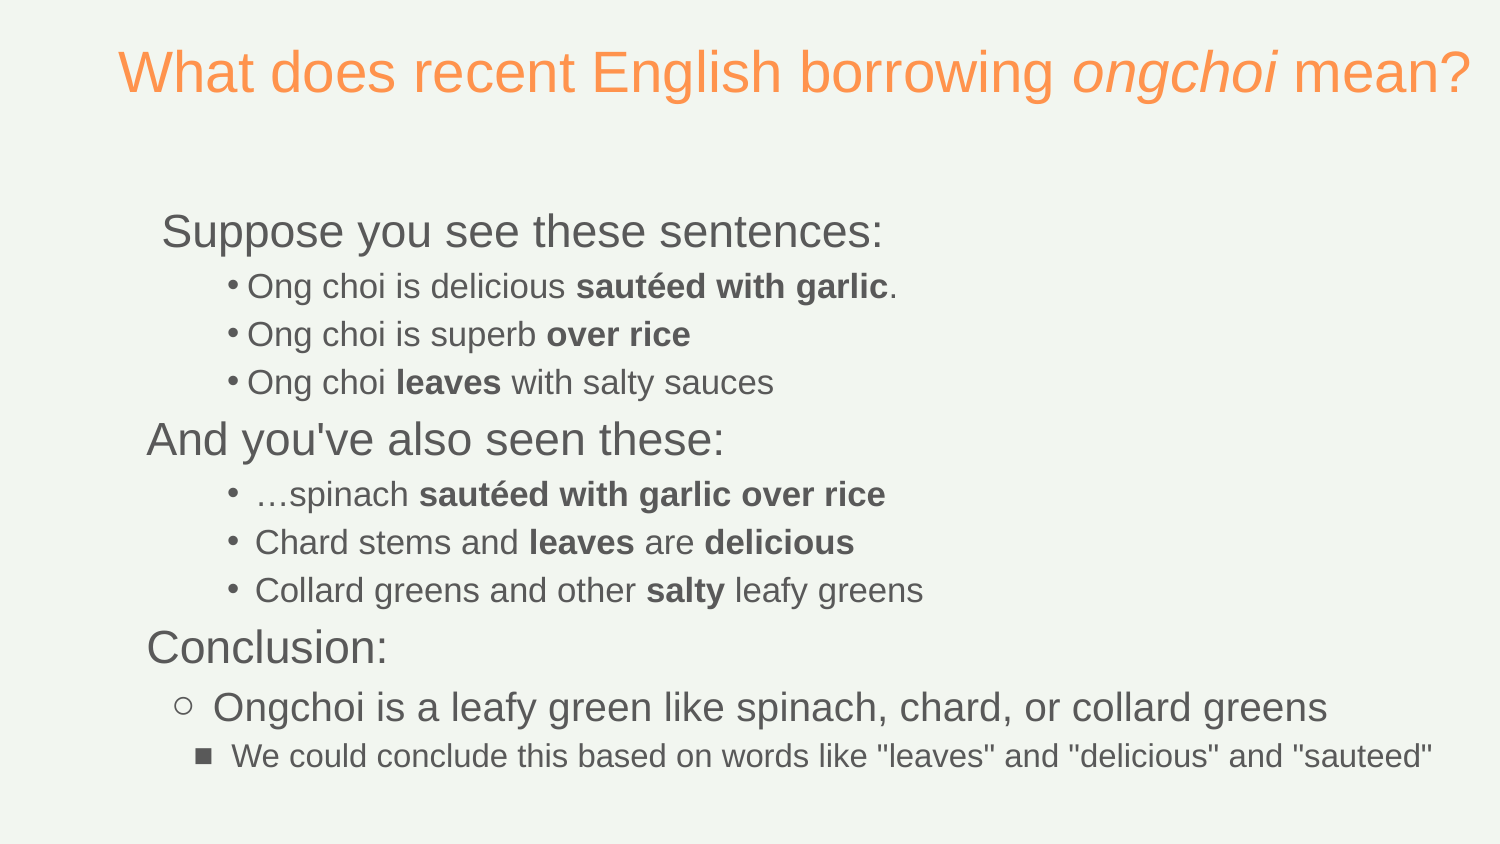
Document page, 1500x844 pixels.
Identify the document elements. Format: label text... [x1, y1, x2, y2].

list Suppose you see these sentences: Ong choi is delicious sautéed with garlic. Ong choi is superb over rice Ong choi leaves with salty sauces And you've also seen these: …spinach sautéed with garlic over rice Chard stems and leaves are delicious Collard greens and other salty leafy greens Conclusion: Ongchoi is a leafy green like spinach, chard, or collard greens We could conclude this based on words like "leaves" and "delicious" and "sauteed" [131, 178, 1454, 825]
title What does recent English borrowing ongchoi mean? [103, 19, 1500, 132]
